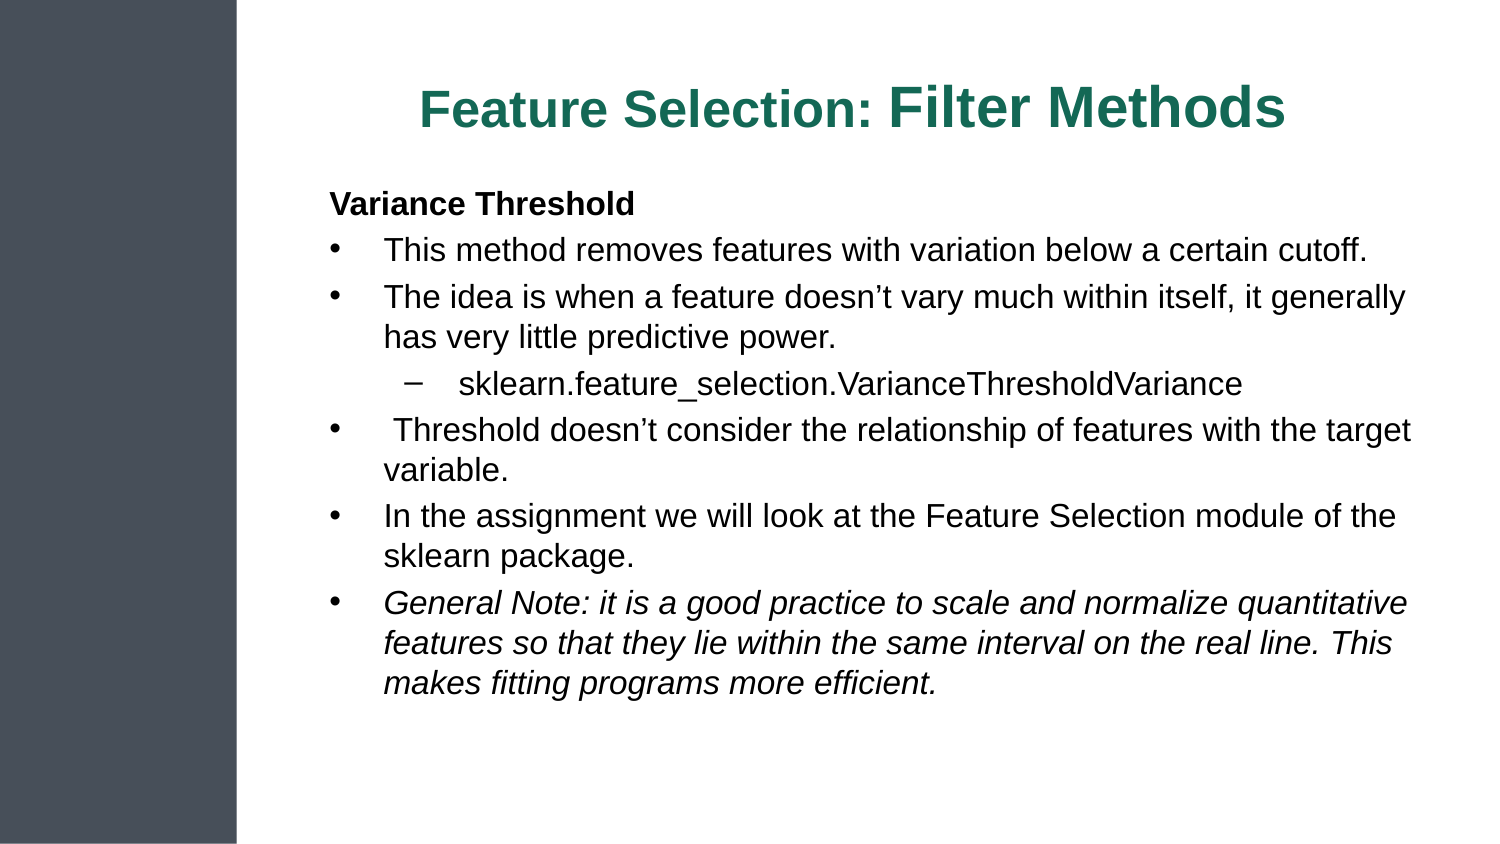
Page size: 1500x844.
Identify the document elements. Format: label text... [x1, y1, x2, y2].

list Variance Threshold This method removes features with variation below a certain cutoff. The idea is when a feature doesn’t vary much within itself, it generally has very little predictive power. sklearn.feature_selection.VarianceThresholdVariance Threshold doesn’t consider the relationship of features with the target variable. In the assignment we will look at the Feature Selection module of the sklearn package. General Note: it is a good practice to scale and normalize quantitative features so that they lie within the same interval on the real line. This makes fitting programs more efficient. [293, 174, 1452, 829]
picture [0, 0, 1500, 844]
title Feature Selection: Filter Methods [281, 33, 1425, 175]
